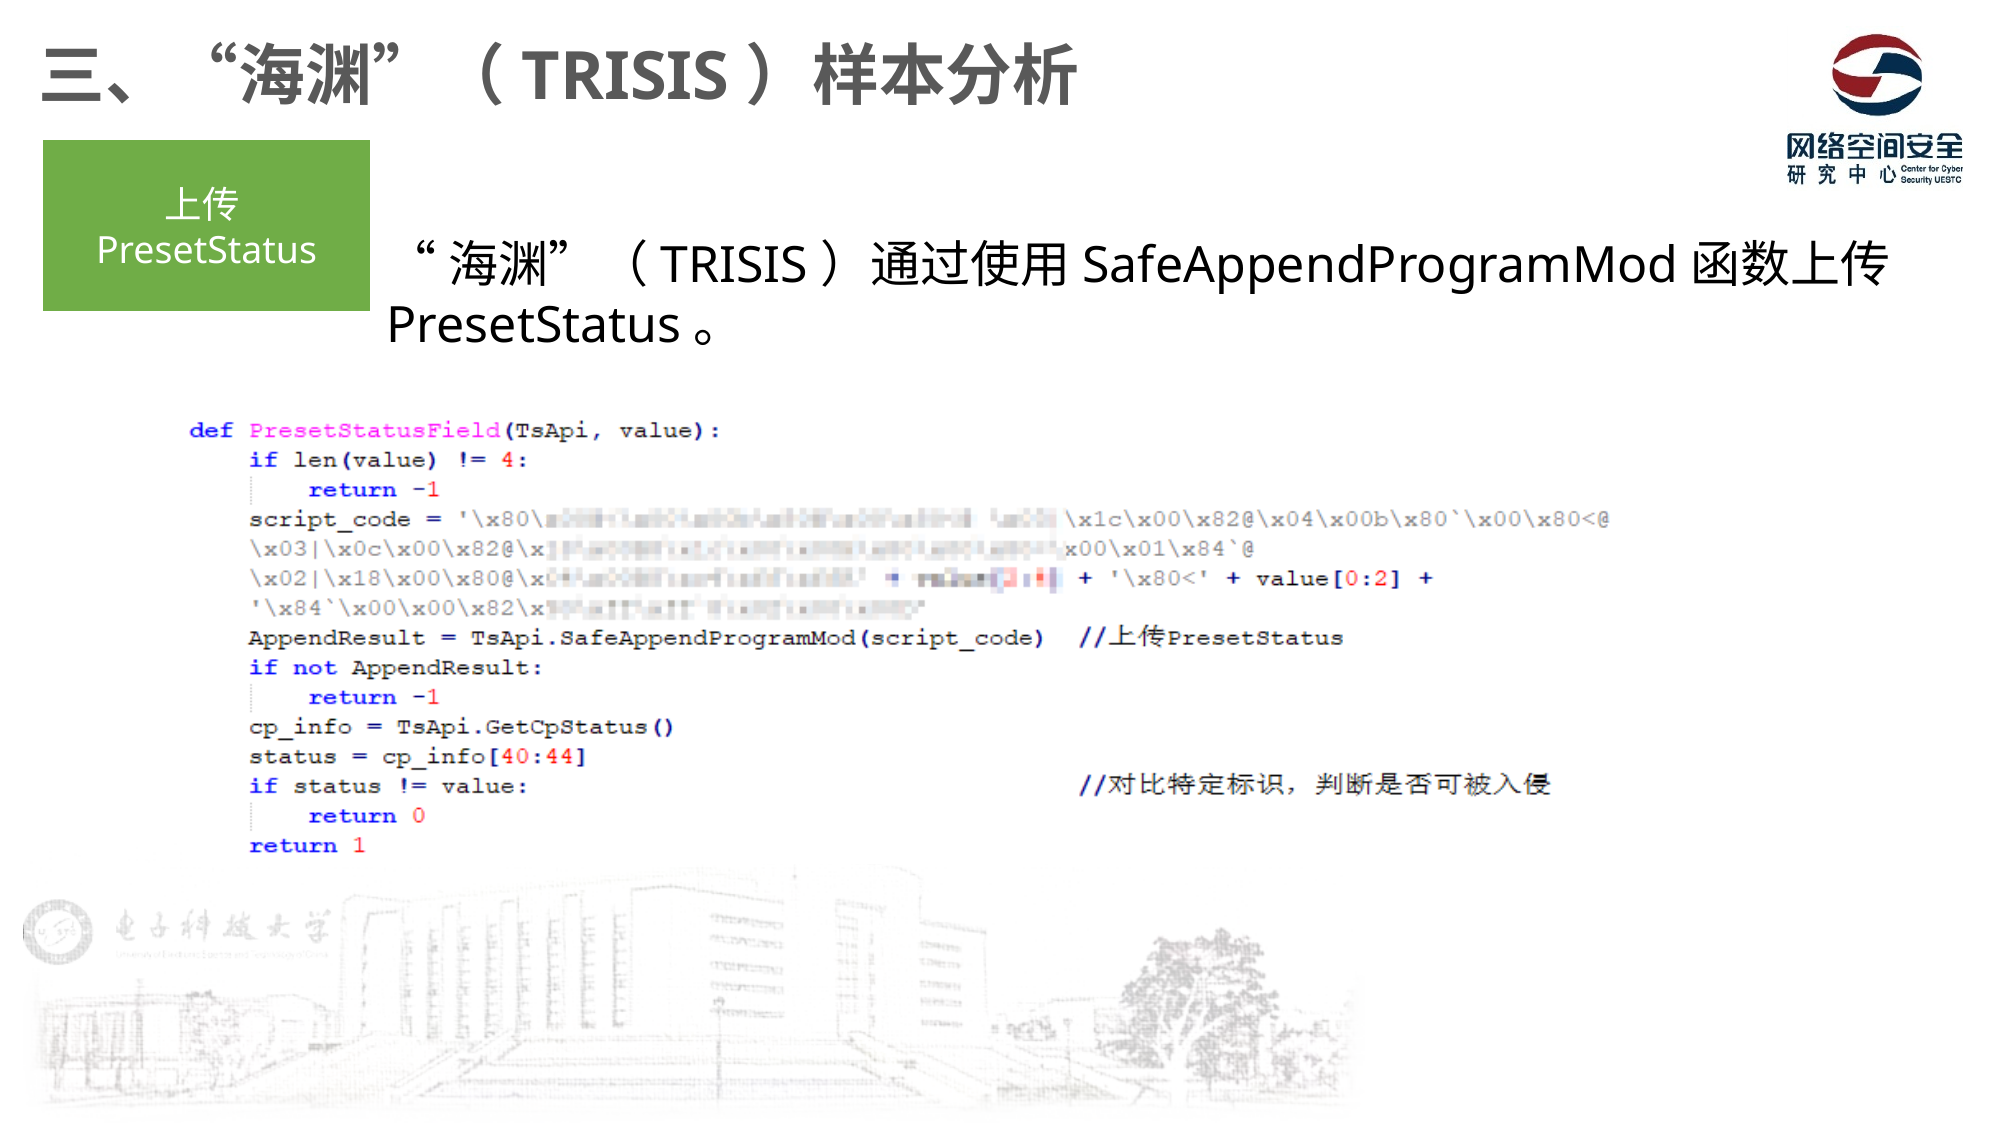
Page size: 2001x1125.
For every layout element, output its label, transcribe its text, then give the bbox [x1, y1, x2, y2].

text_box 上传PresetStatus [40, 137, 374, 314]
picture [188, 416, 1626, 864]
text_box 三、“海渊”（TRISIS）样本分析 [23, 25, 1678, 121]
text_box “海渊”（TRISIS）通过使用SafeAppendProgramMod函数上传PresetStatus。 [371, 225, 1936, 361]
picture [1787, 26, 1963, 191]
